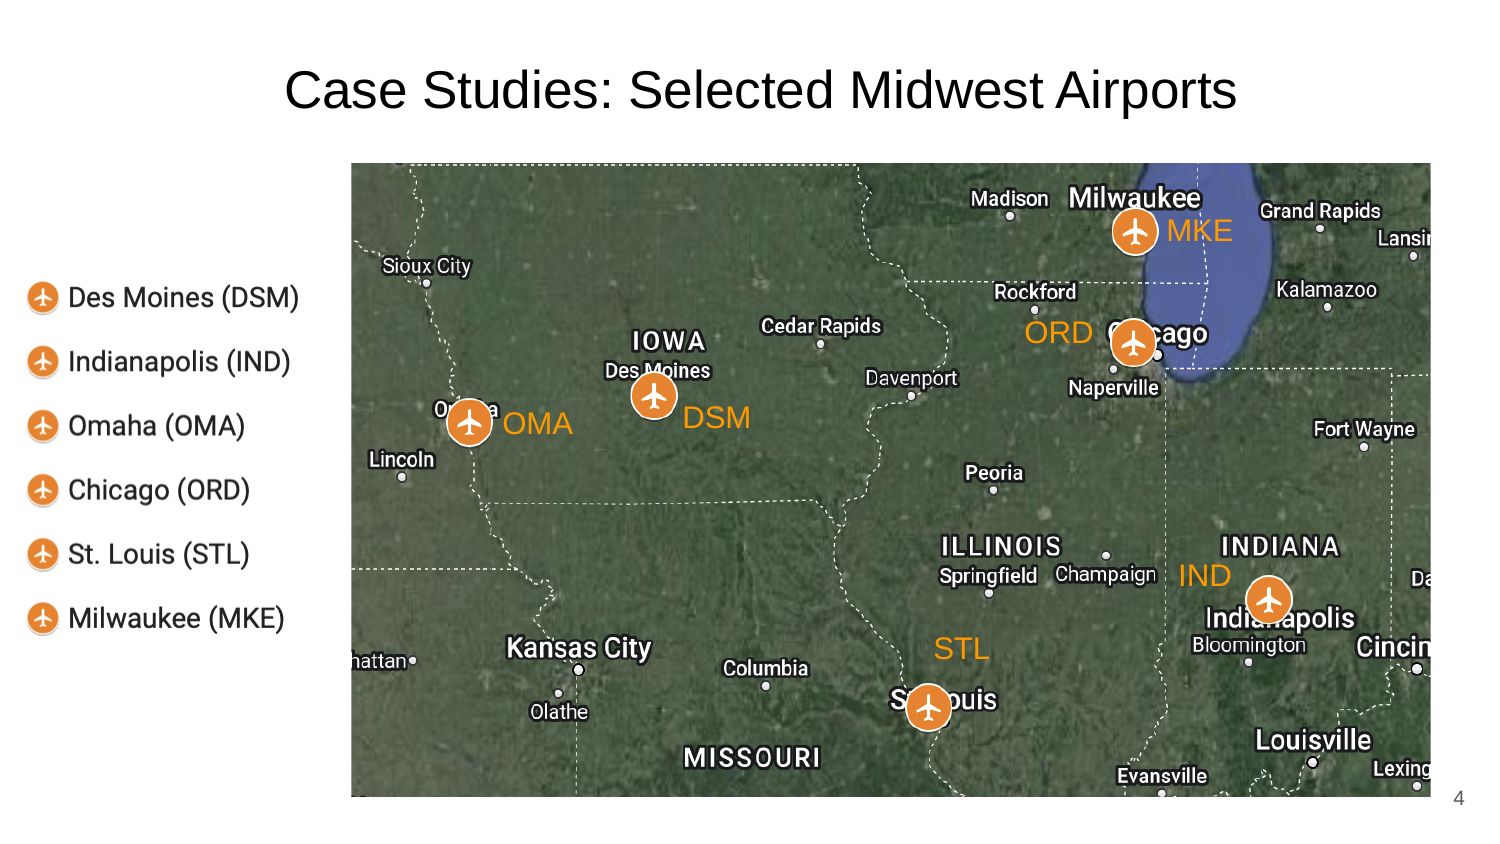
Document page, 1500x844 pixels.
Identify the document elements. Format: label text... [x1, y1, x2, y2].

slide_number ‹#› [1389, 764, 1480, 830]
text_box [351, 162, 1431, 797]
picture [0, 245, 351, 678]
title Case Studies: Selected Midwest Airports [62, 40, 1461, 135]
